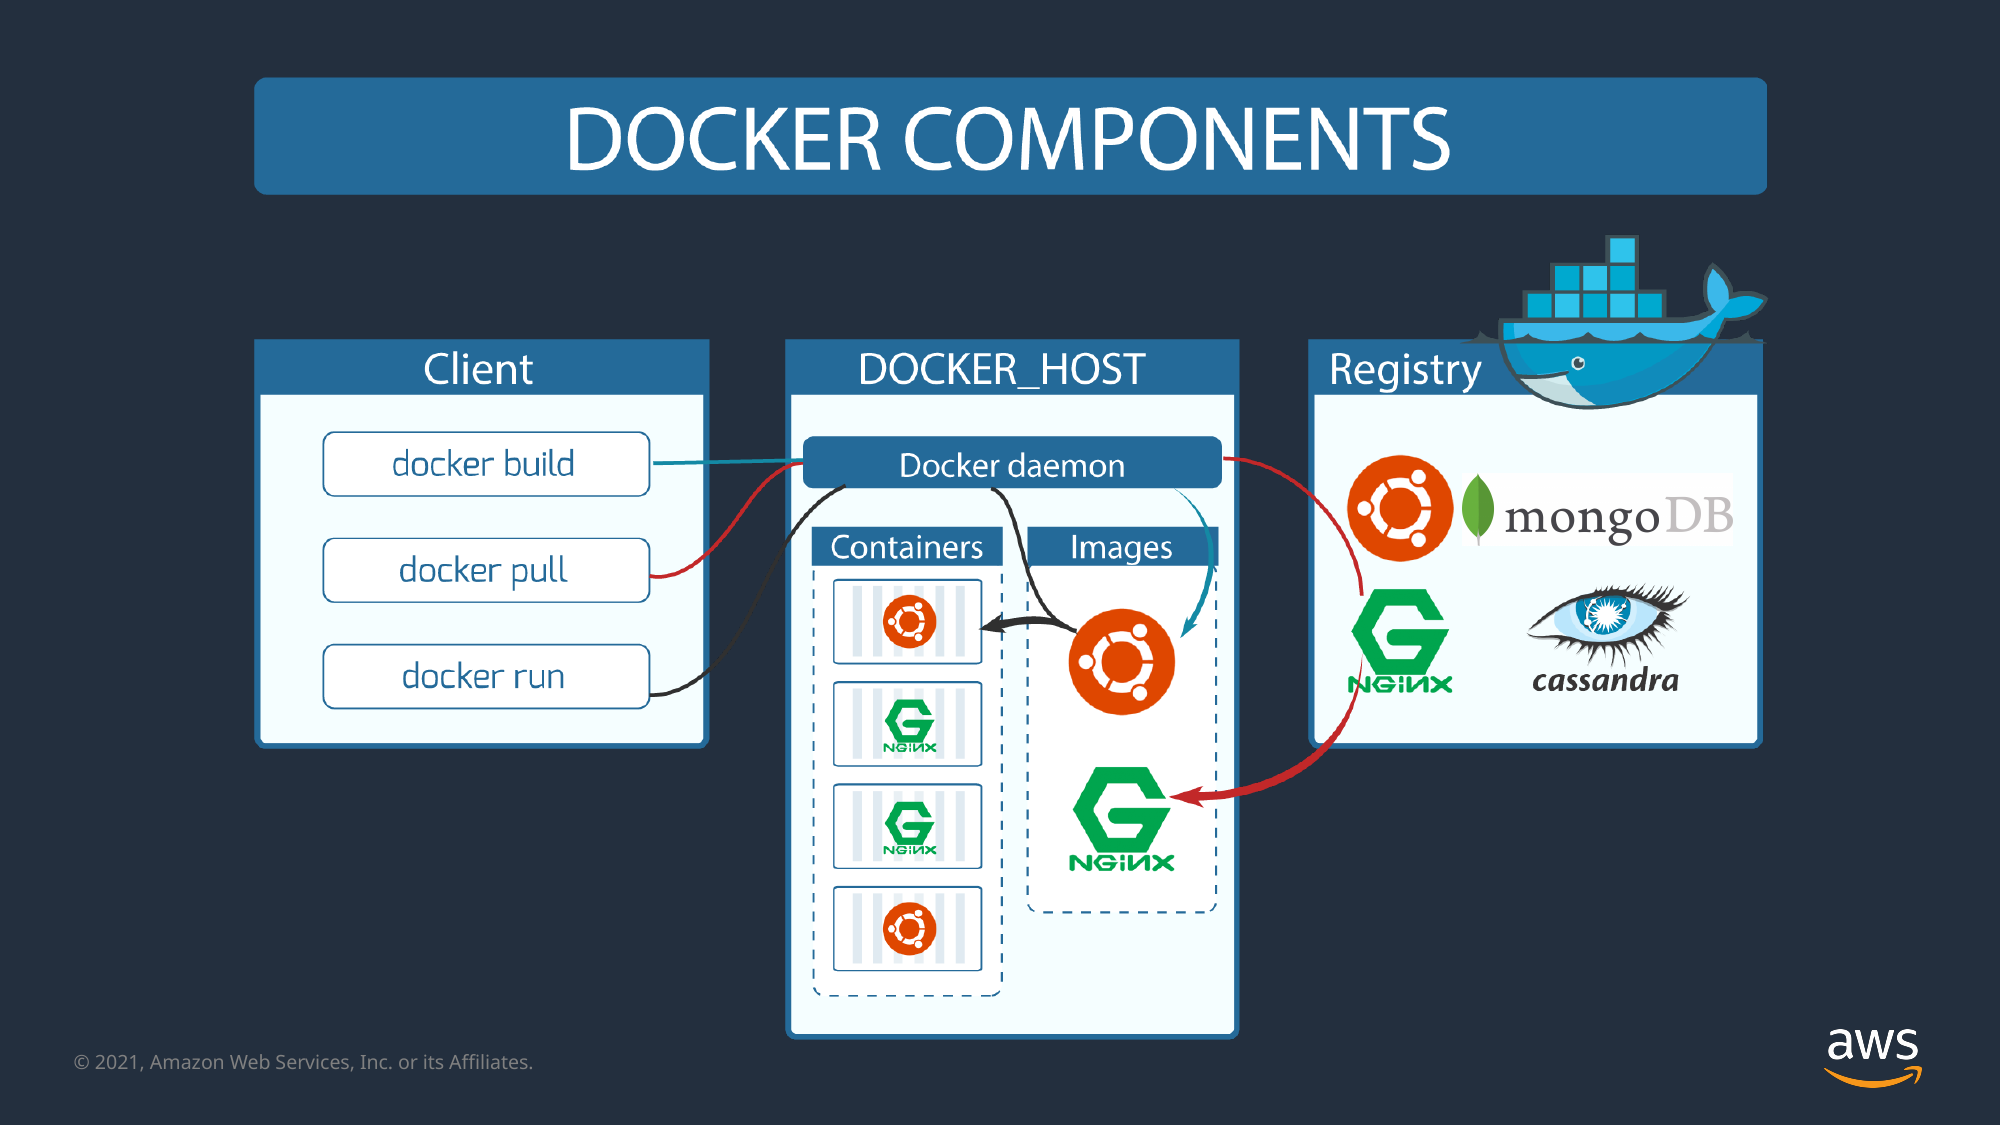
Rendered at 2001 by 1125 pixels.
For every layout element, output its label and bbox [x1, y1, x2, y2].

picture [1824, 1029, 1922, 1088]
picture [189, 0, 1811, 1125]
